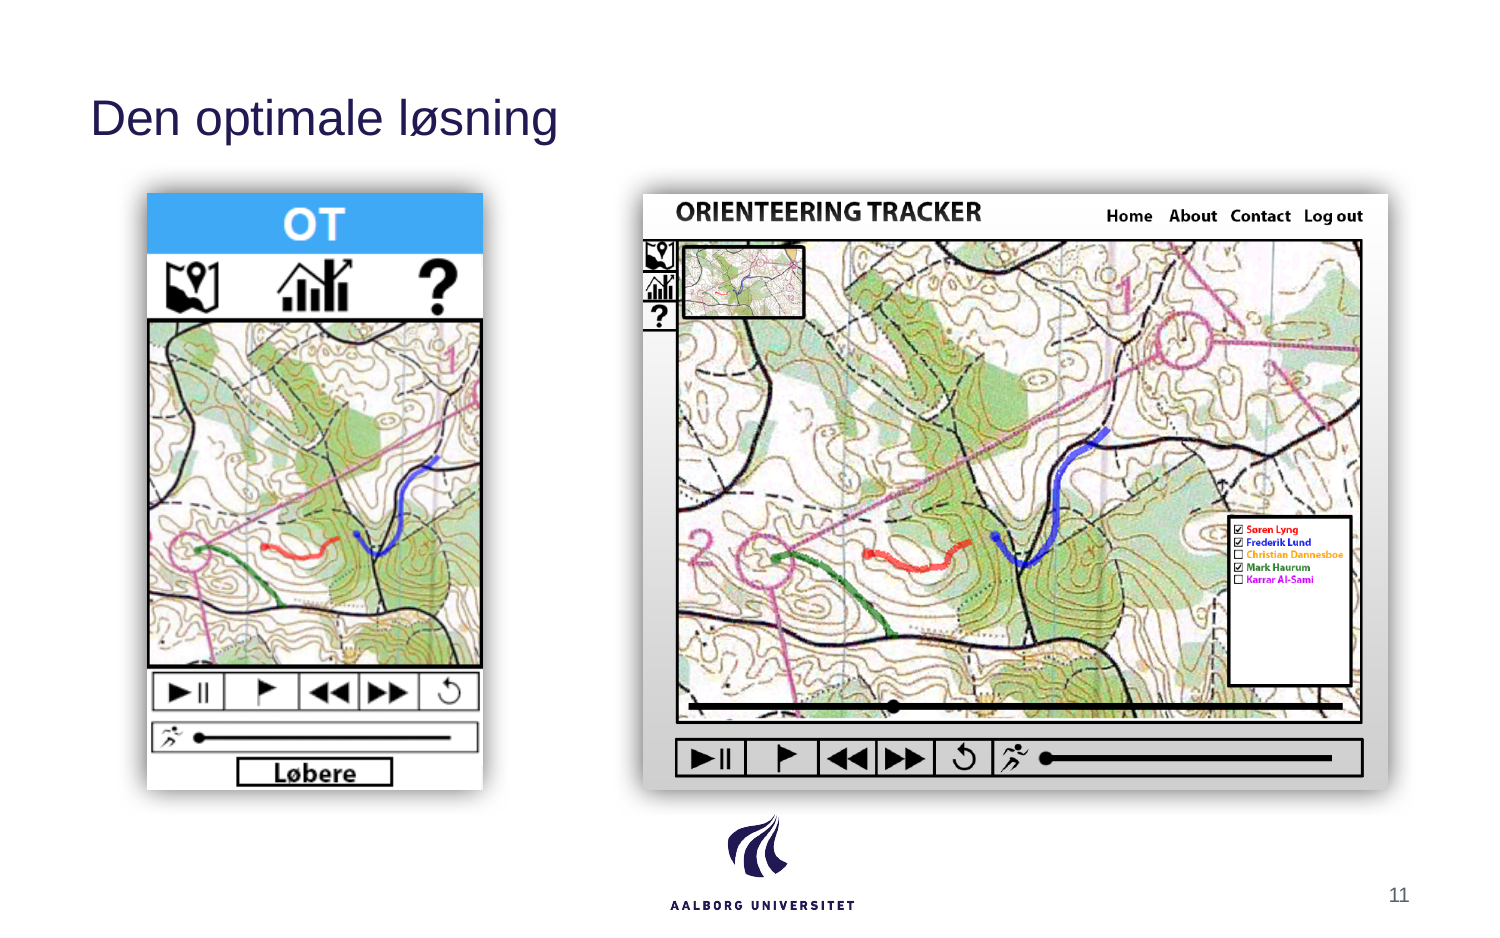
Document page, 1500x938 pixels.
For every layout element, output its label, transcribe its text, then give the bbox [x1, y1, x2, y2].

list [643, 194, 1389, 791]
picture [147, 193, 483, 791]
picture [655, 799, 869, 925]
slide_number 11 [1074, 868, 1425, 919]
title Den optimale løsning [75, 37, 1425, 194]
